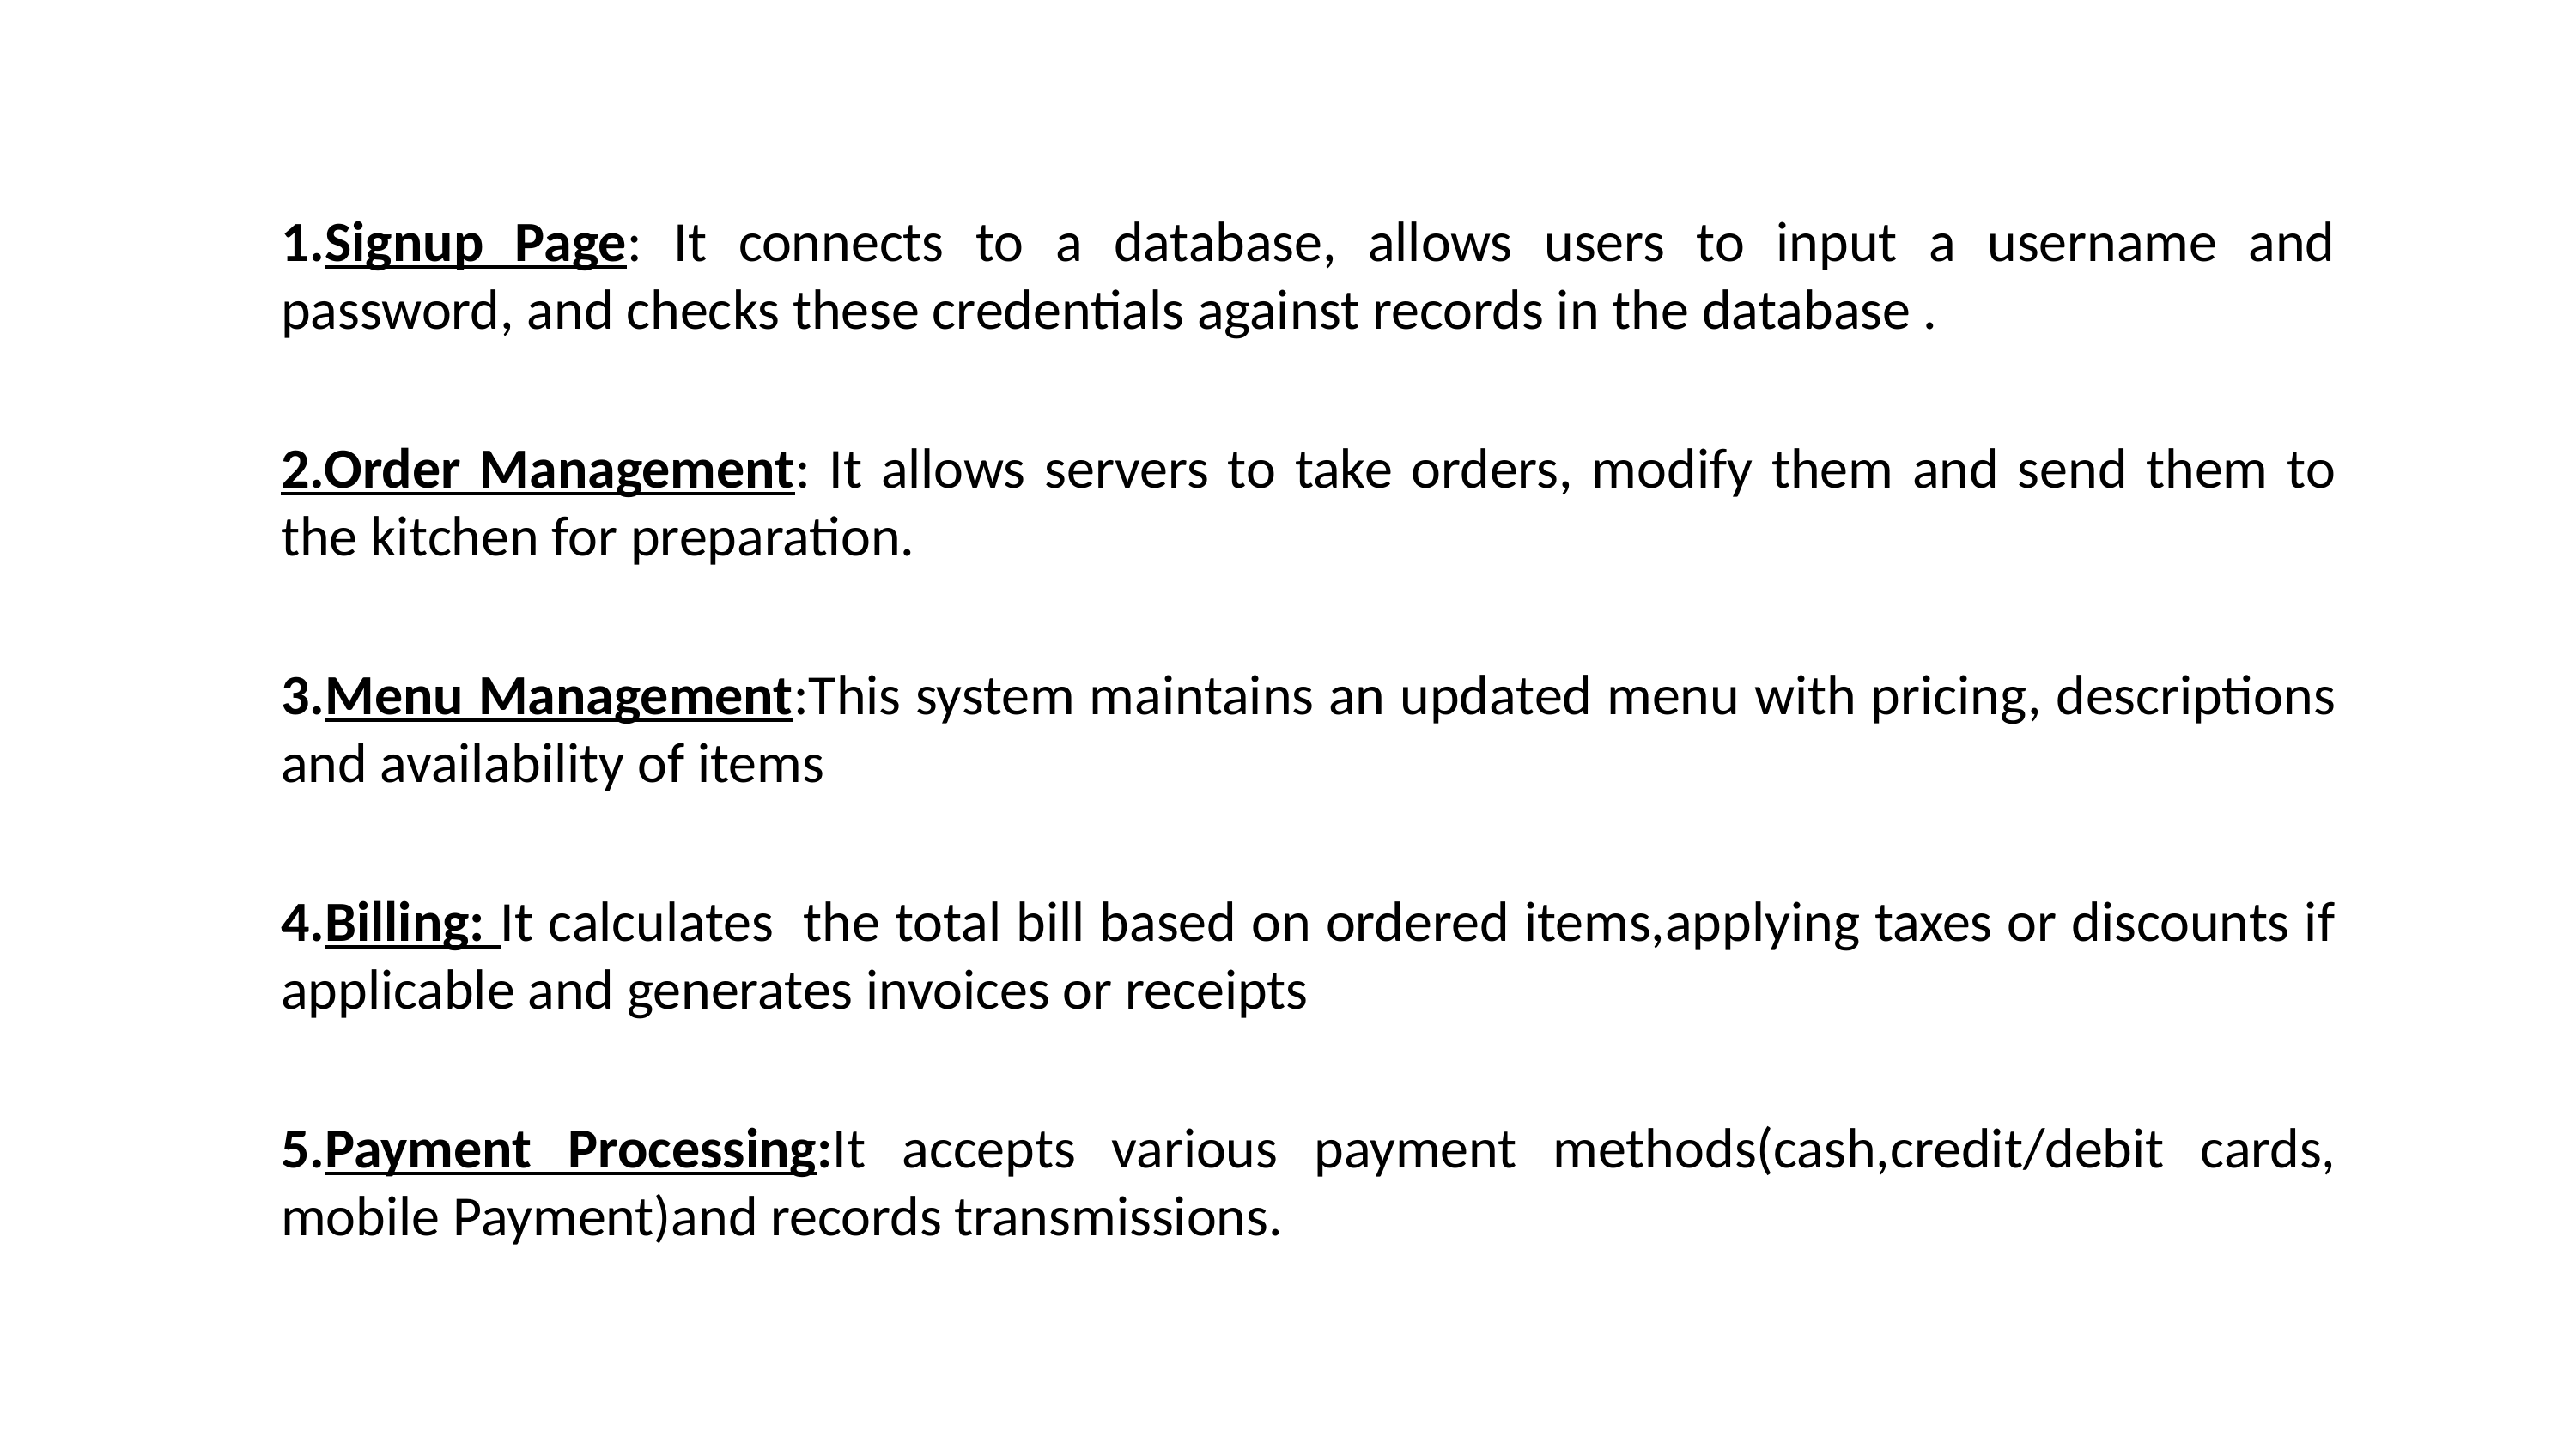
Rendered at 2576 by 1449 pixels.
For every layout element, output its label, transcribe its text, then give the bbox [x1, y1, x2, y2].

text_box 1.Signup Page: It connects to a database, allows users to input a username and password, and checks these credentials against records in the database . 2.Order Management: It allows servers to take orders, modify them and send them to the kitchen for preparation. 3.Menu Management:This system maintains an updated menu with pricing, descriptions and availability of items 4.Billing: It calculates the total bill based on ordered items,applying taxes or discounts if applicable and generates invoices or receipts 5.Payment Processing:It accepts various payment methods(cash,credit/debit cards, mobile Payment)and records transmissions. [268, 198, 2351, 1261]
